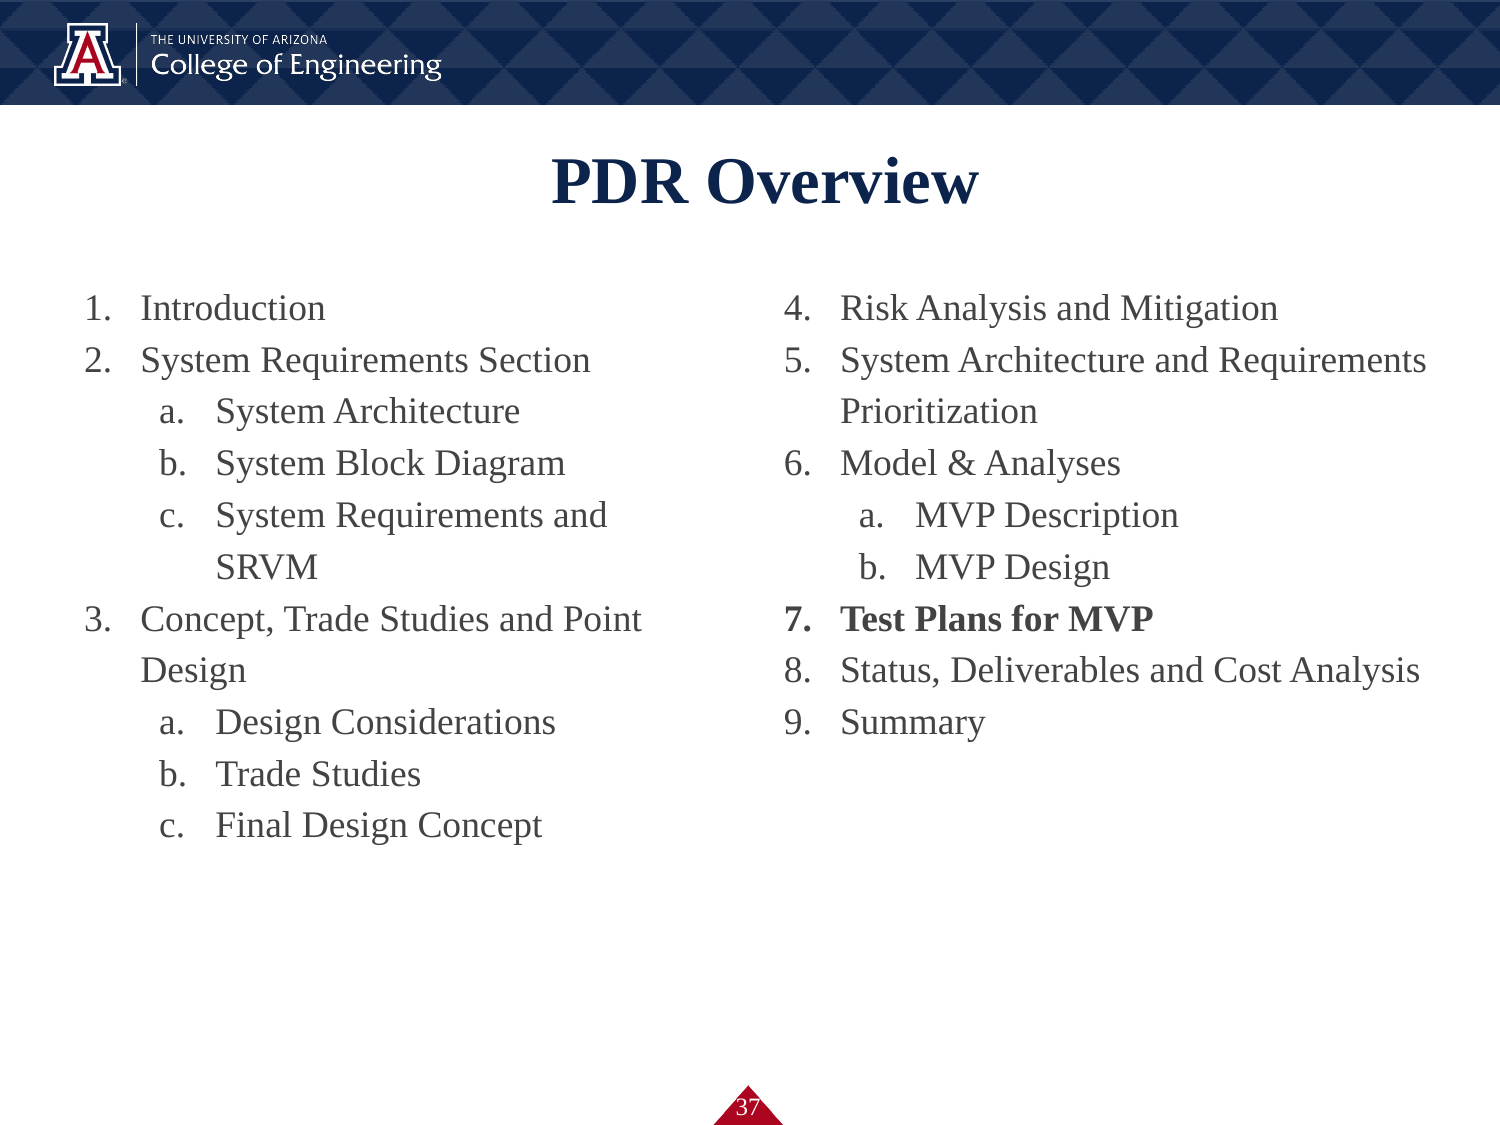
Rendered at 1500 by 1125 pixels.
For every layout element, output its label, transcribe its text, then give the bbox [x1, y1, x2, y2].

slide_number ‹#› [715, 1075, 781, 1125]
text_box Introduction System Requirements Section System Architecture System Block Diagram System Requirements and SRVM Concept, Trade Studies and Point Design Design Considerations Trade Studies Final Design Concept [50, 261, 716, 864]
picture [54, 23, 442, 86]
title PDR Overview [90, 101, 1441, 251]
text_box Risk Analysis and Mitigation System Architecture and Requirements Prioritization Model & Analyses MVP Description MVP Design Test Plans for MVP Status, Deliverables and Cost Analysis Summary [750, 261, 1463, 864]
